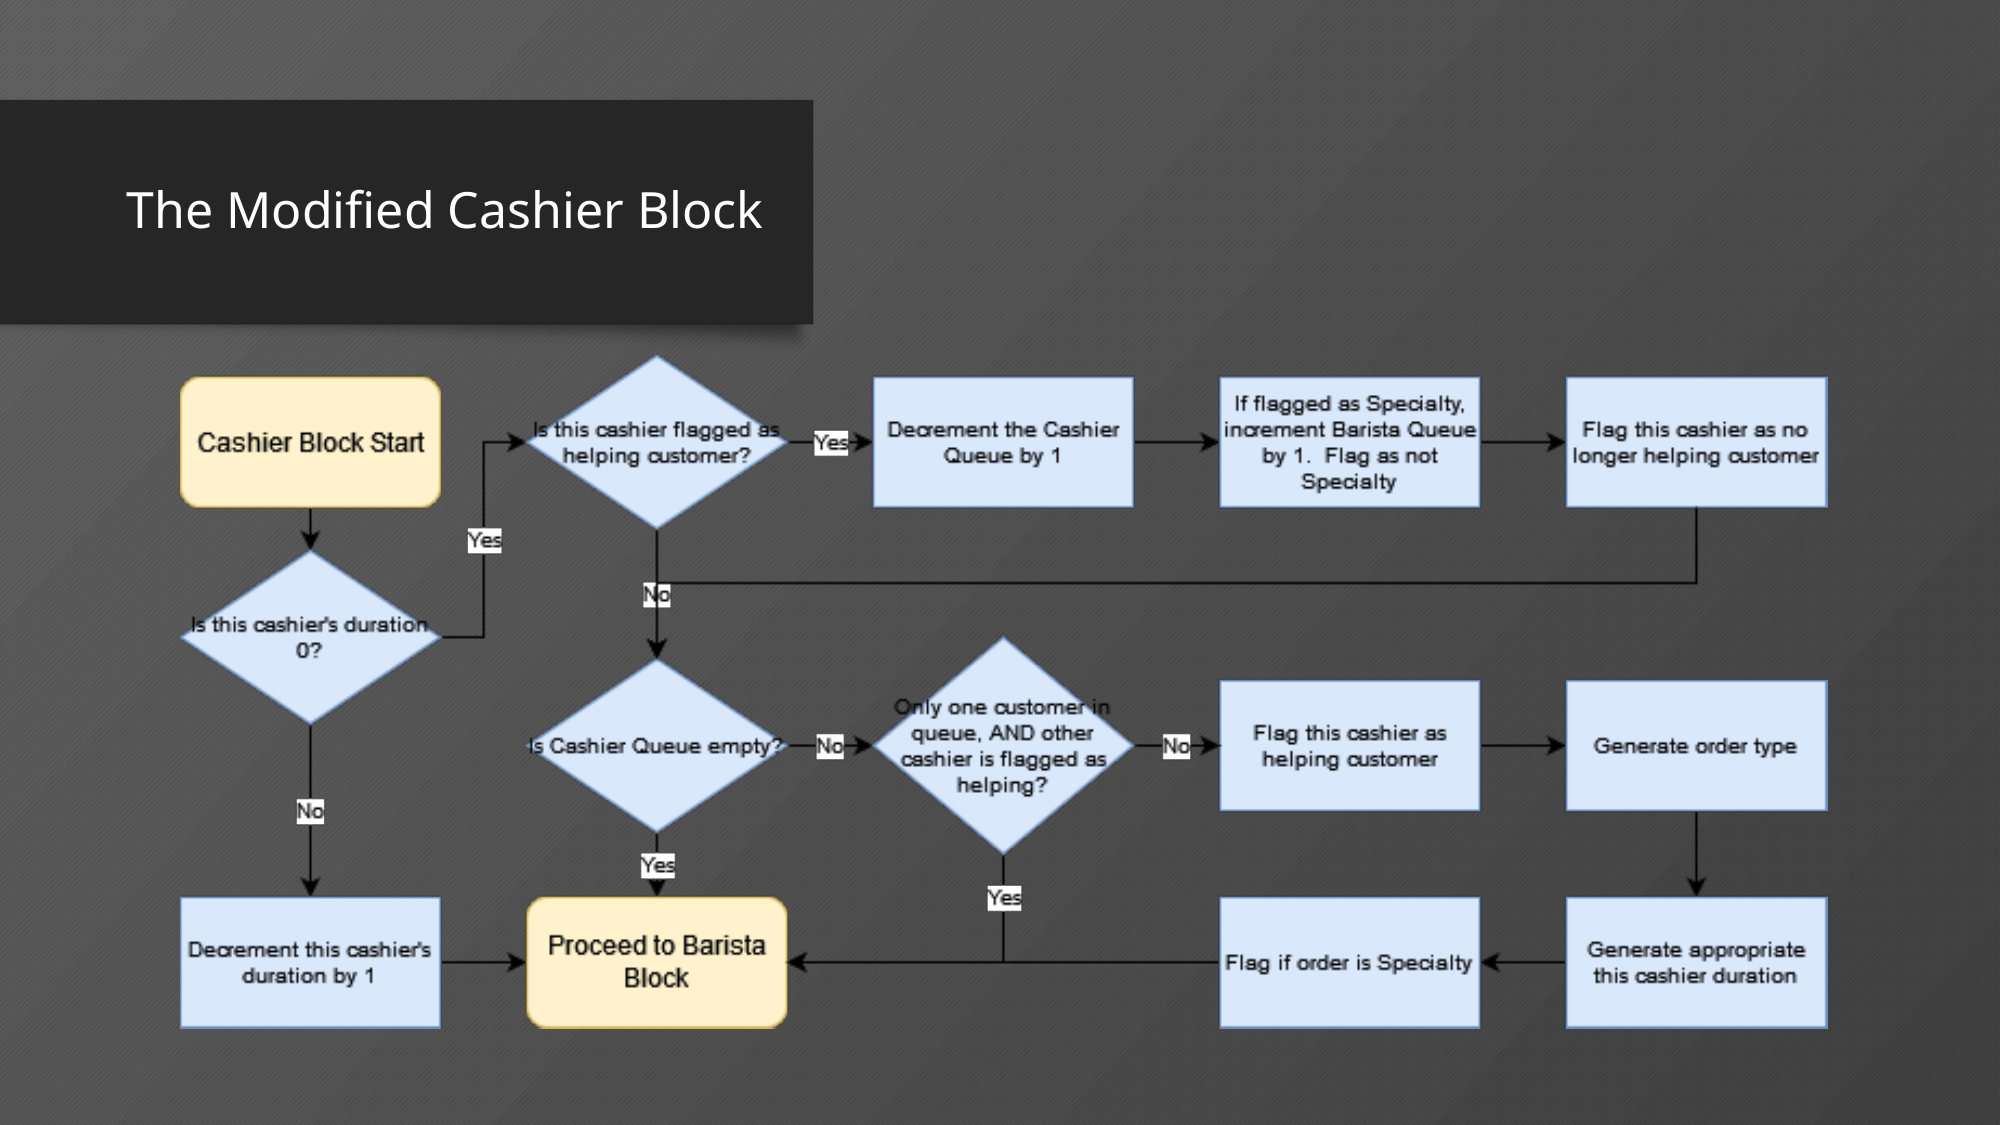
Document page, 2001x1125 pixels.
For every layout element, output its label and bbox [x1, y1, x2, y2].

picture [0, 0, 2000, 1125]
list [180, 355, 1828, 1030]
